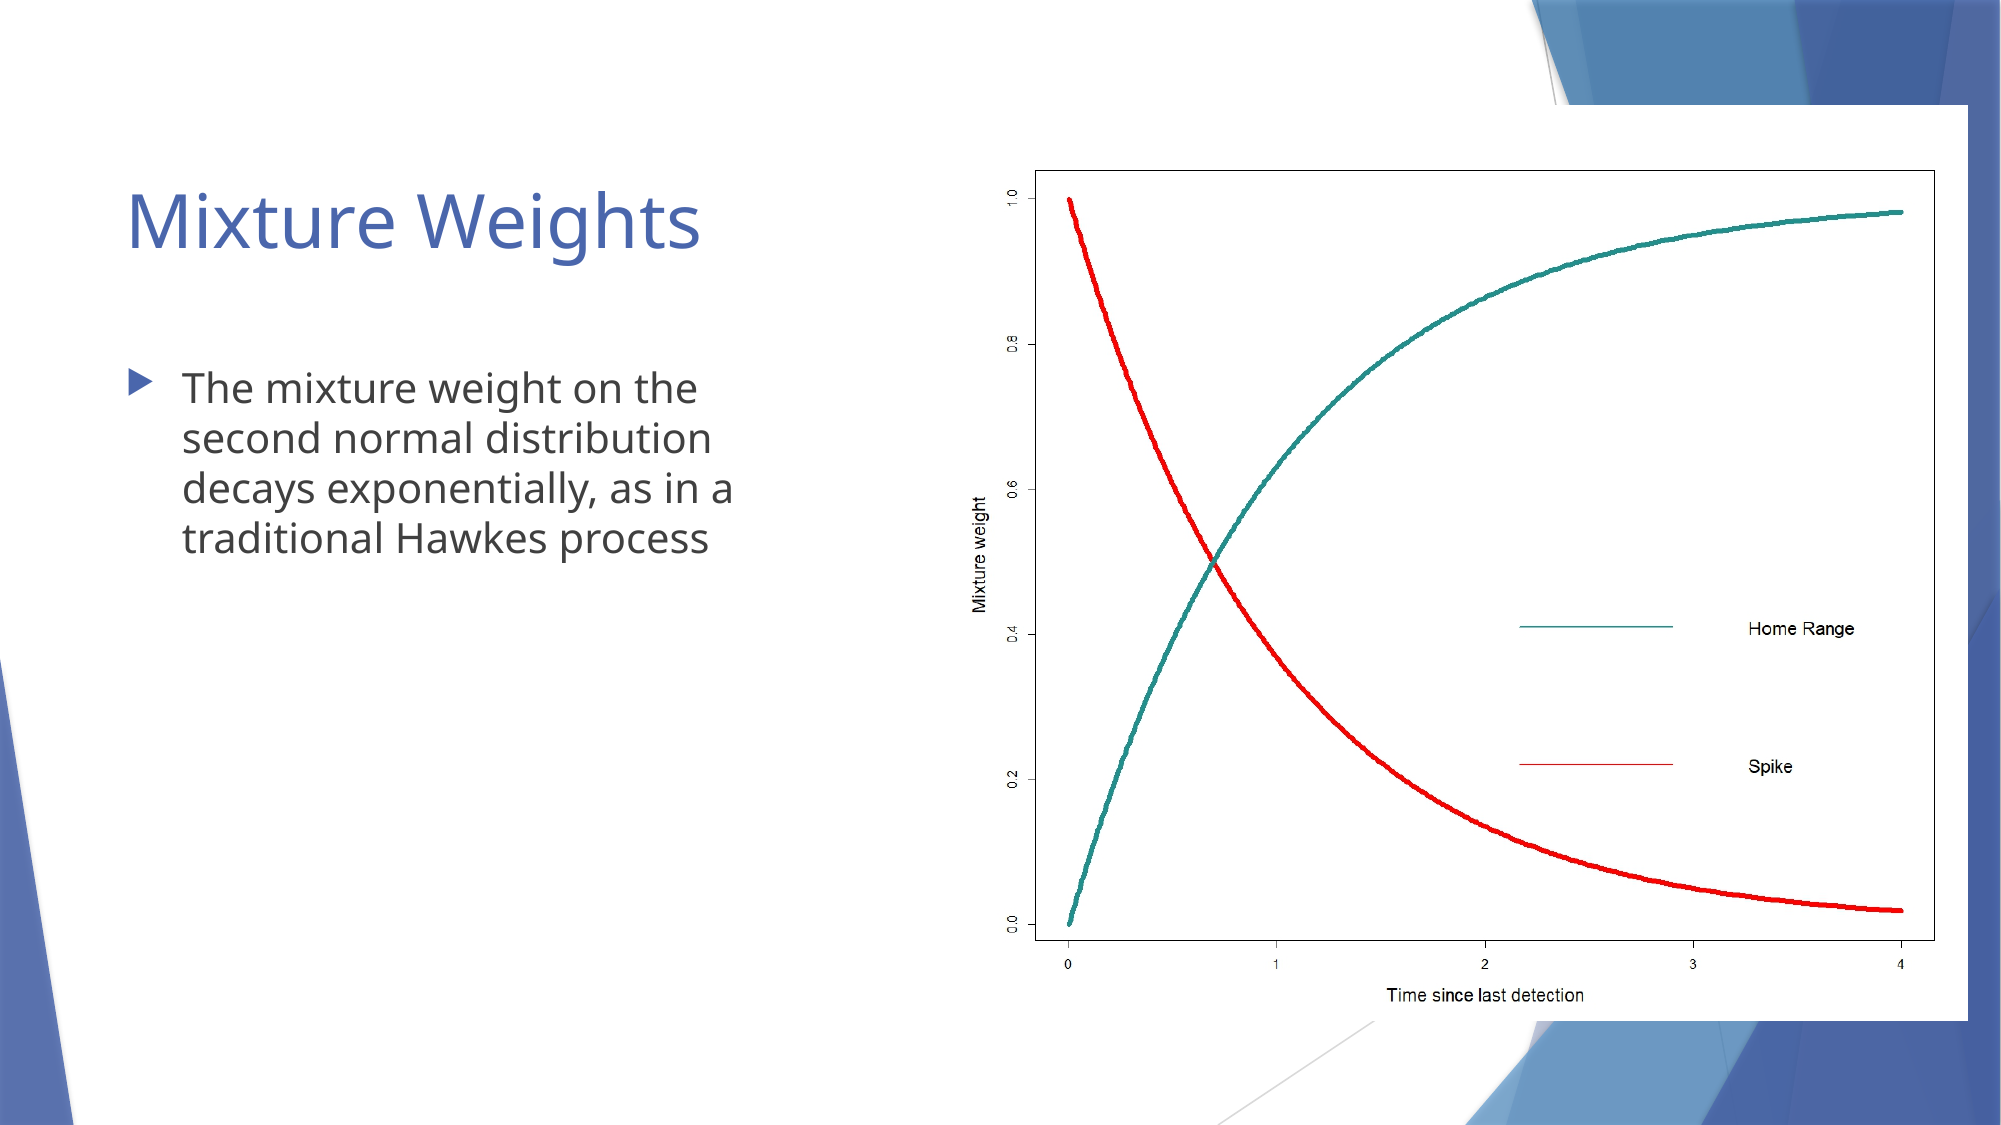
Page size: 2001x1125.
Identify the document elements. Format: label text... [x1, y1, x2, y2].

list The mixture weight on the second normal distribution decays exponentially, as in a traditional Hawkes process [110, 354, 763, 919]
title Mixture Weights [110, 105, 800, 332]
picture [969, 104, 1968, 1022]
